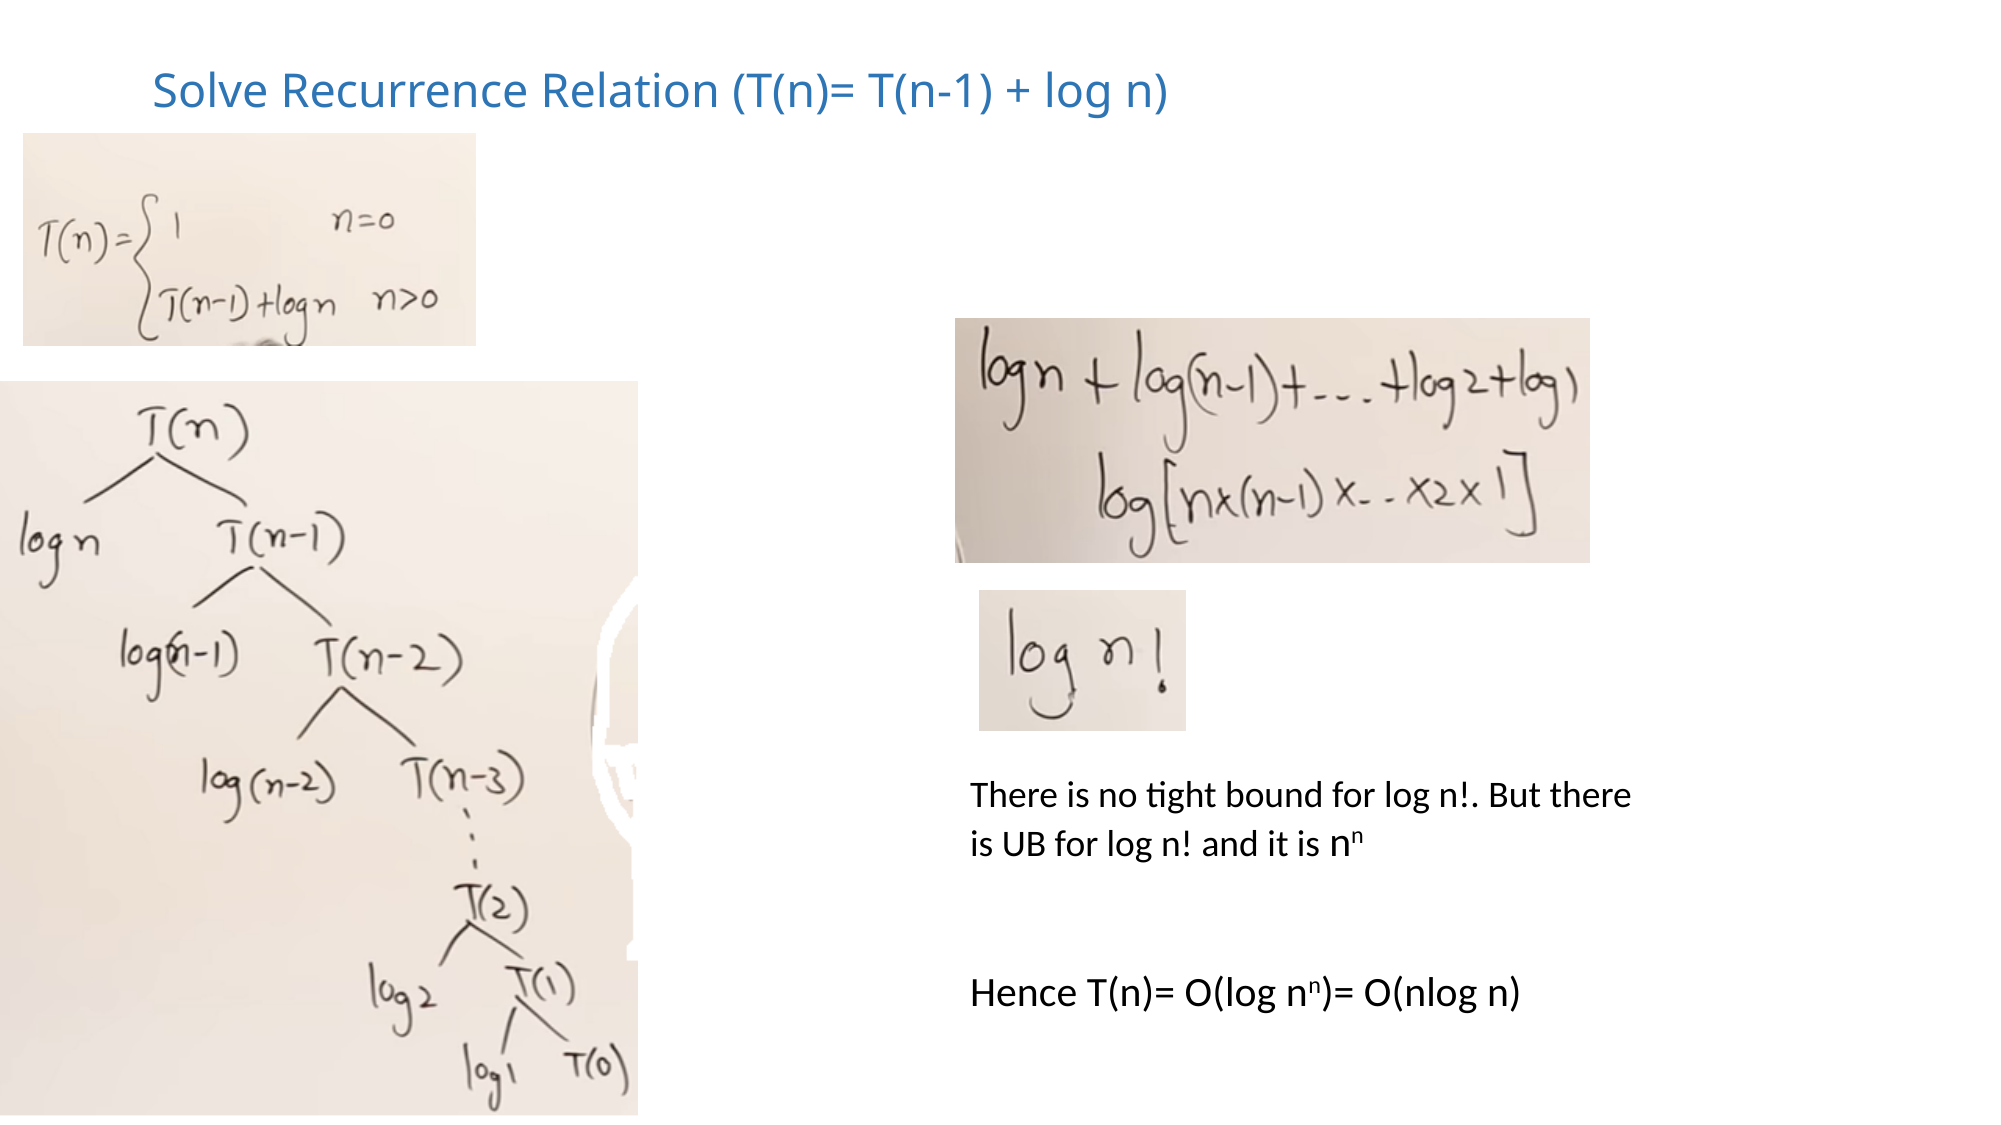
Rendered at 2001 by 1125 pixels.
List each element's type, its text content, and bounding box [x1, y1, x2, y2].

picture [979, 589, 1187, 731]
text_box There is no tight bound for log n!. But there is UB for log n! and it is nn Hence T(n)= O(log nn)= O(nlog n) [955, 762, 1673, 1023]
picture [0, 380, 638, 1125]
picture [22, 132, 477, 347]
text_box Solve Recurrence Relation (T(n)= T(n-1) + log n) [137, 59, 1863, 182]
picture [954, 318, 1590, 563]
